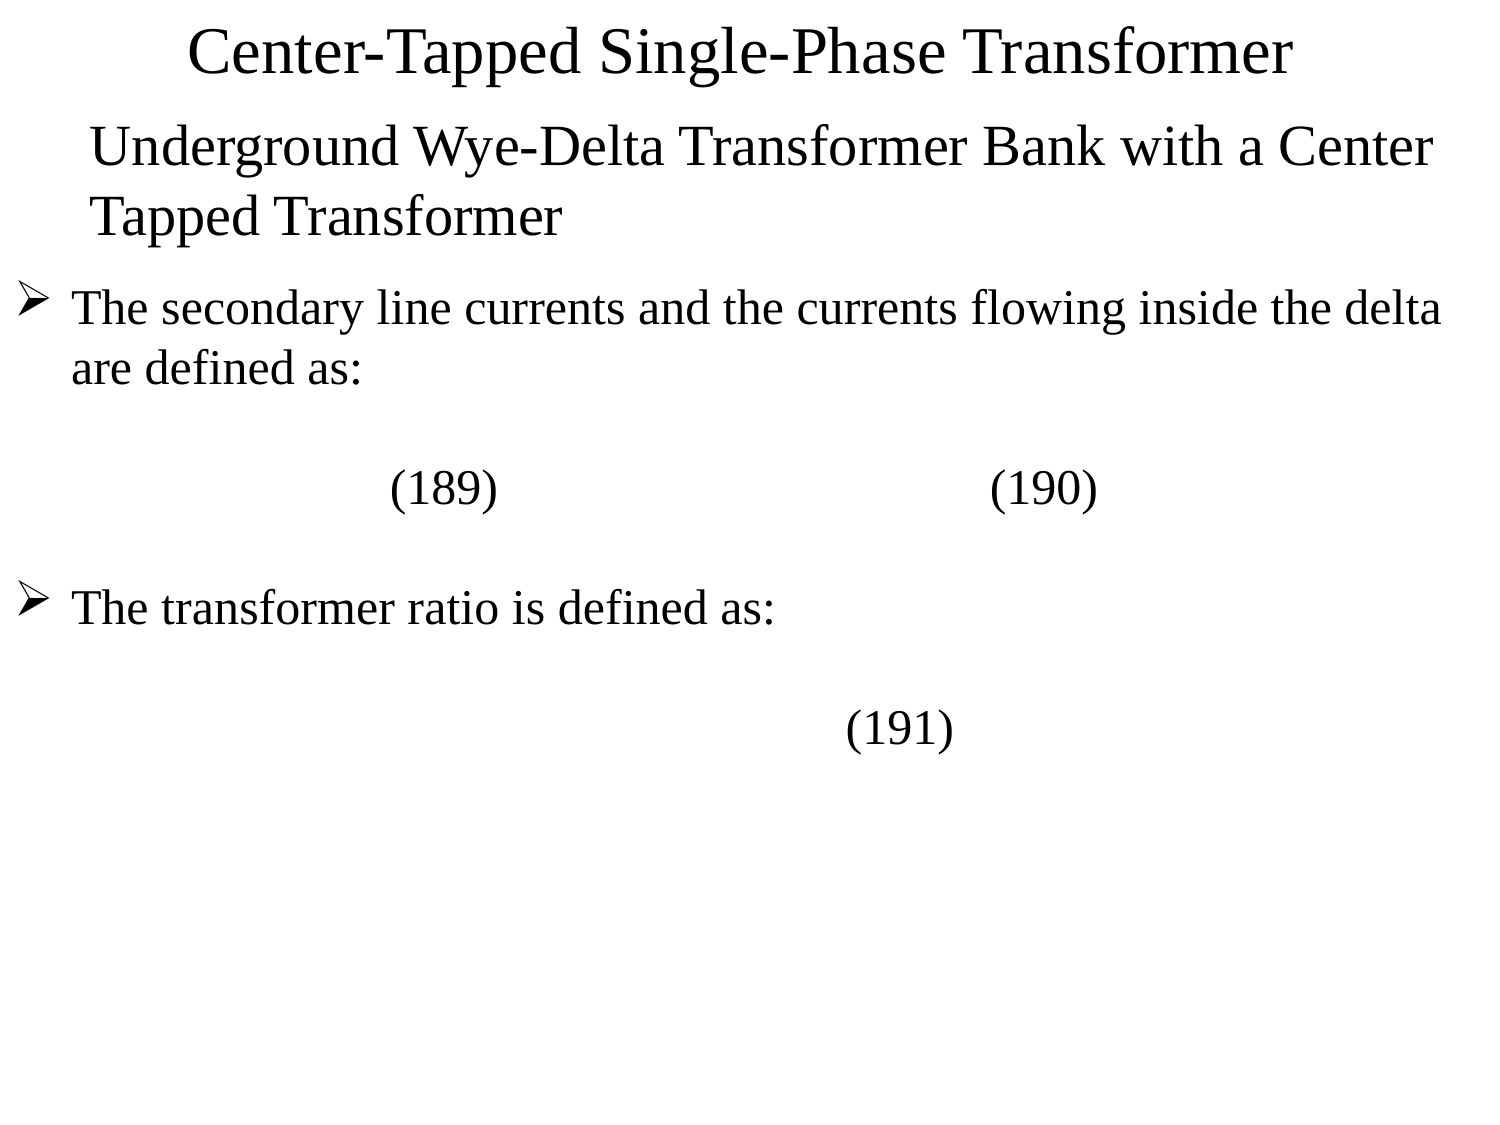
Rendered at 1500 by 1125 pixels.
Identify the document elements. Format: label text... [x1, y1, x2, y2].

text_box Center-Tapped Single-Phase Transformer [0, 0, 1500, 95]
text_box [0, 185, 1500, 235]
text_box [0, 99, 1500, 185]
